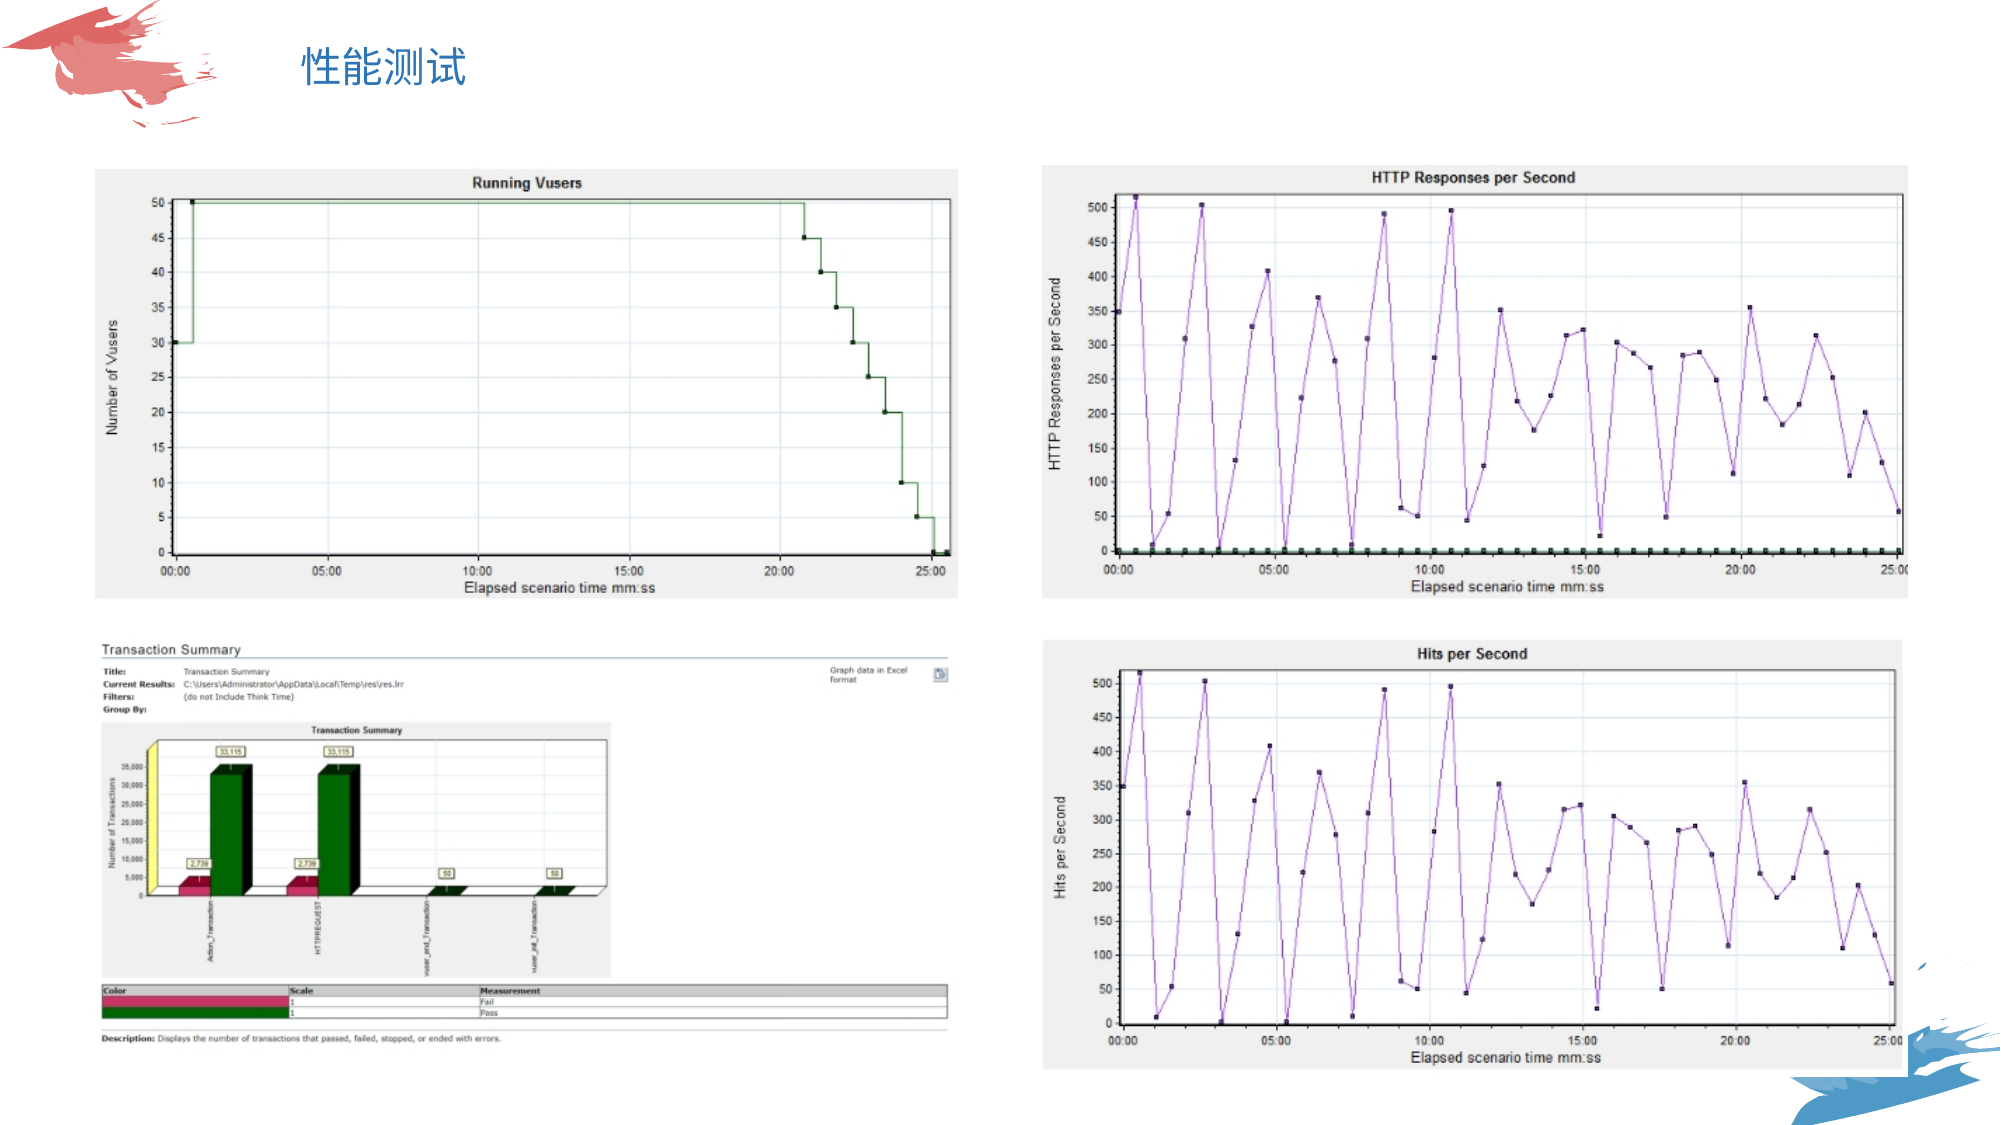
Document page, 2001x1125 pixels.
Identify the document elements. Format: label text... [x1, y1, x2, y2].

picture [92, 637, 958, 1054]
picture [0, 0, 224, 128]
text_box 性能测试 [224, 33, 545, 99]
picture [1042, 637, 2000, 1125]
picture [92, 165, 958, 600]
picture [1042, 165, 1908, 600]
